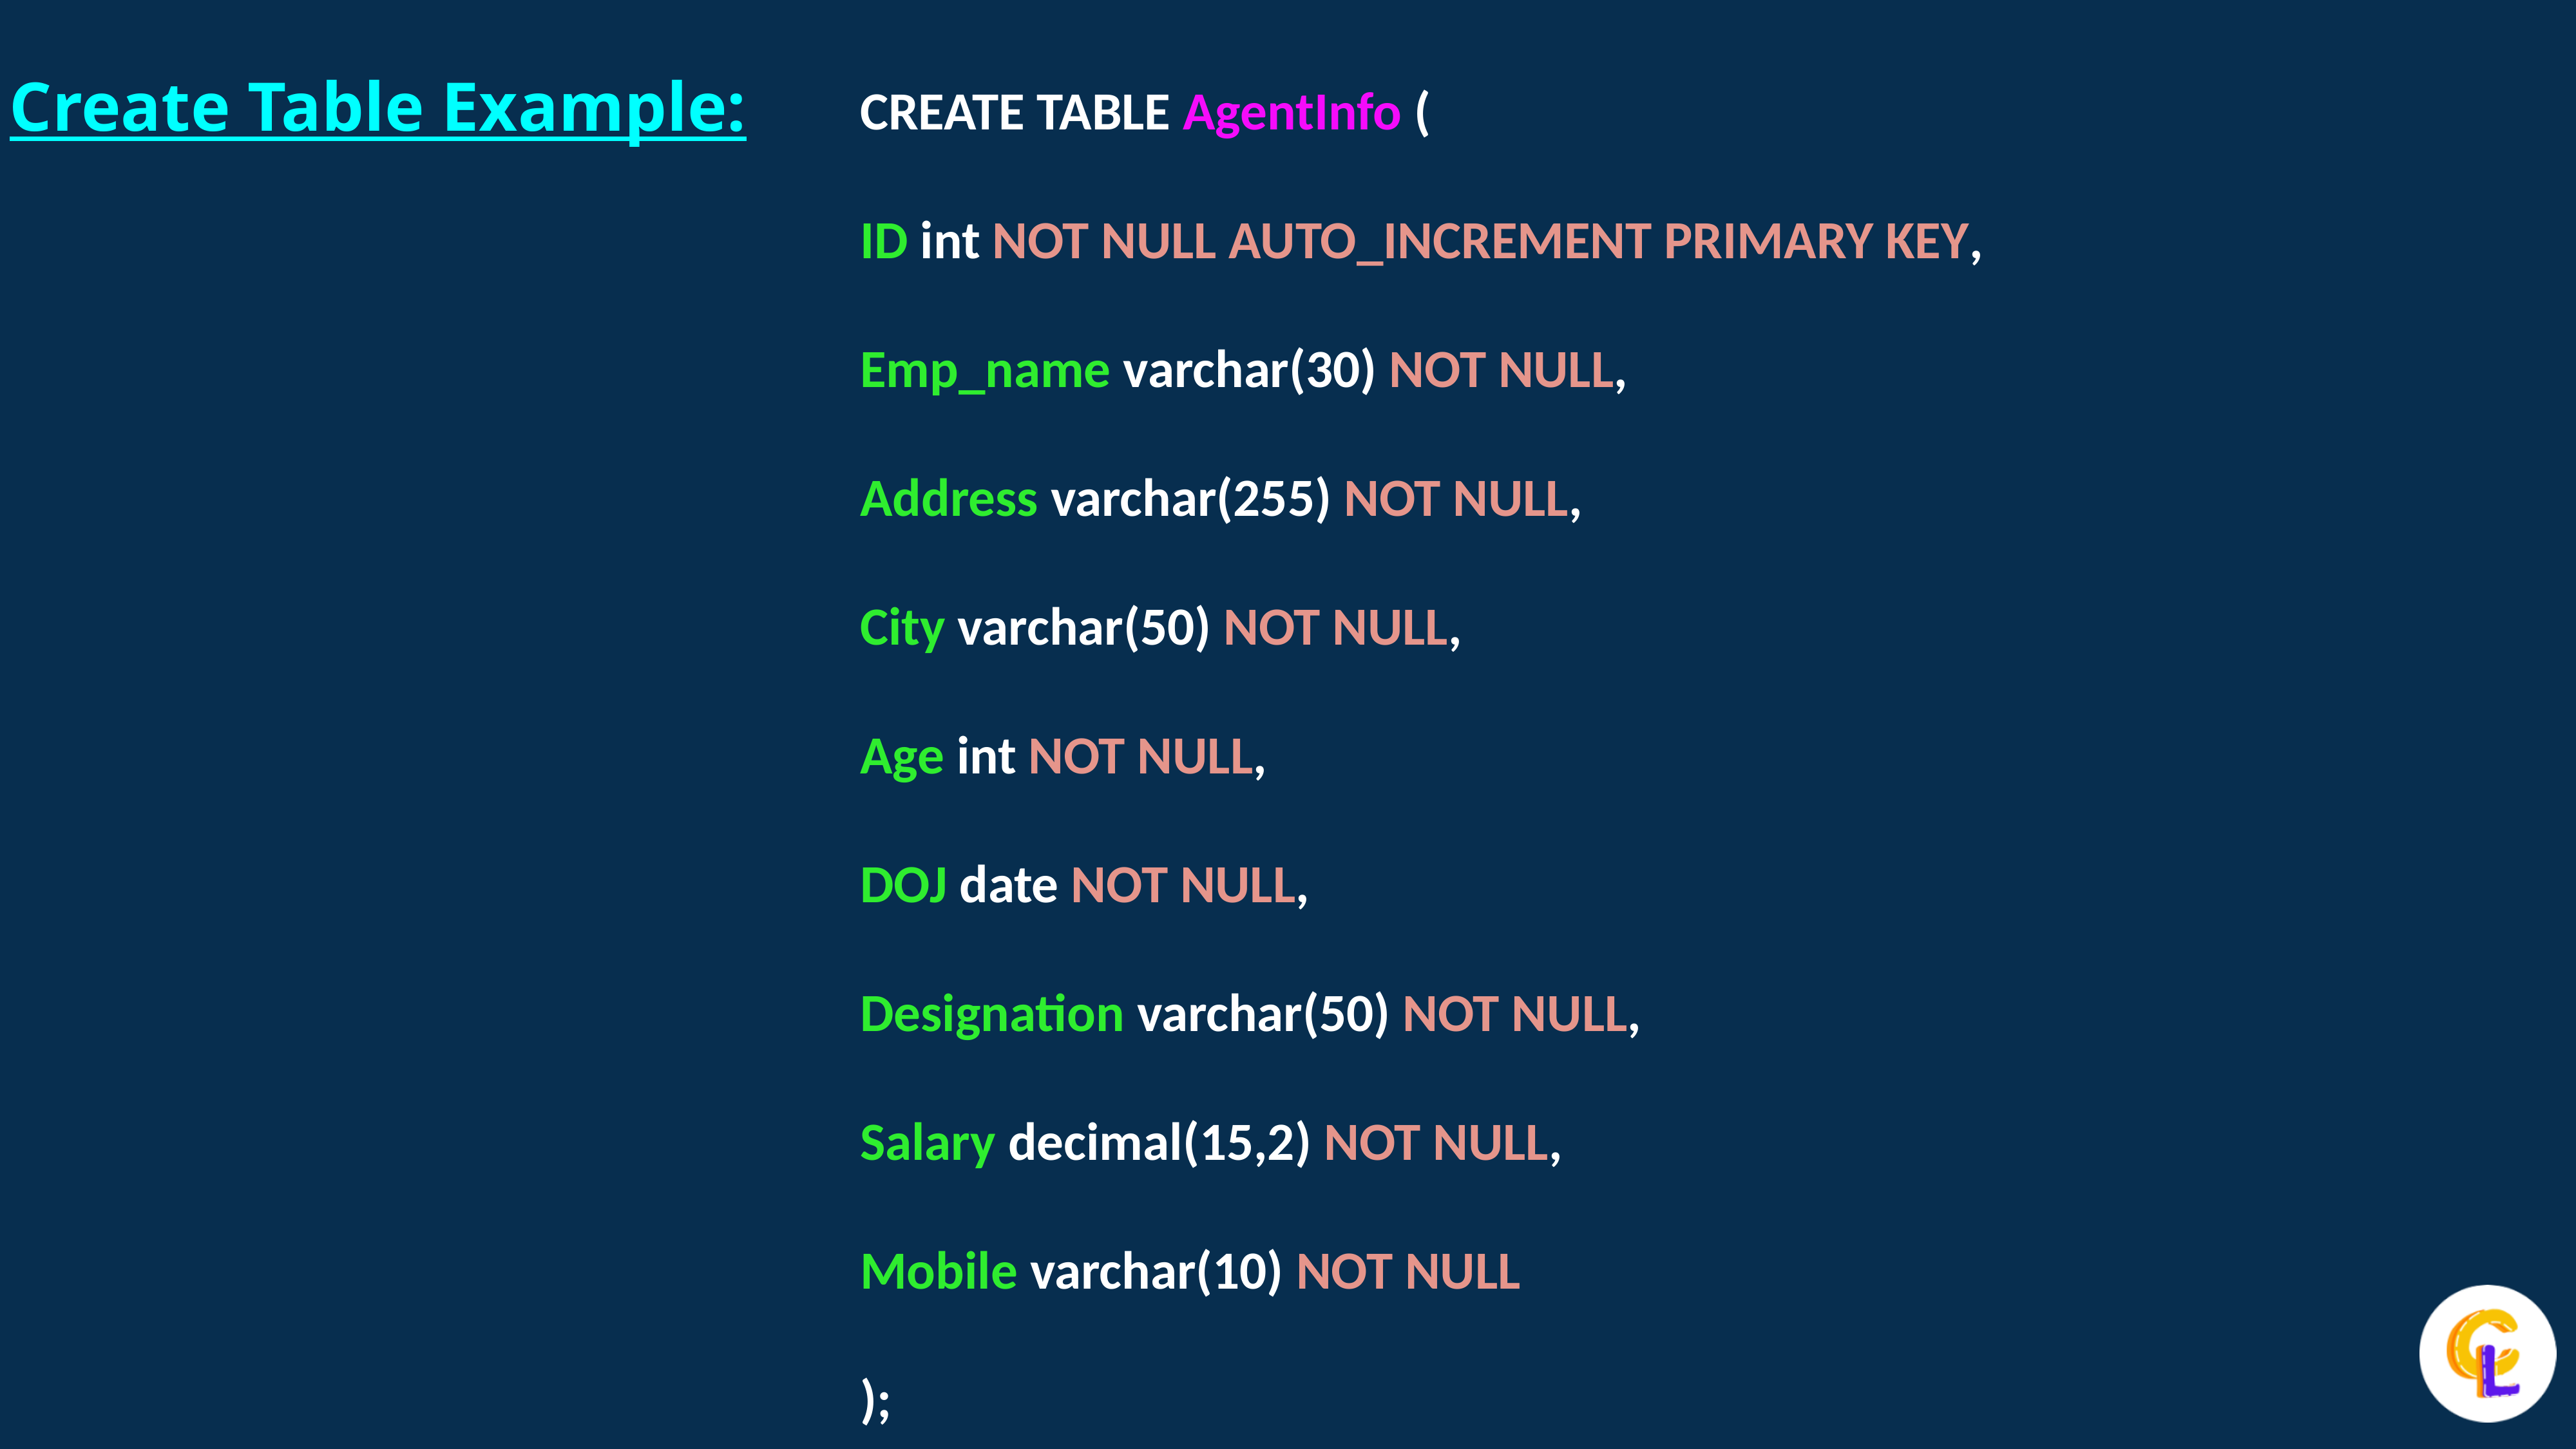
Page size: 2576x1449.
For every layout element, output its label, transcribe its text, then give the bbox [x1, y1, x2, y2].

text_box CREATE TABLE AgentInfo ( ID int NOT NULL AUTO_INCREMENT PRIMARY KEY, Emp_name varchar(30) NOT NULL, Address varchar(255) NOT NULL, City varchar(50) NOT NULL, Age int NOT NULL, DOJ date NOT NULL, Designation varchar(50) NOT NULL, Salary decimal(15,2) NOT NULL, Mobile varchar(10) NOT NULL ); [850, 71, 2139, 1434]
text_box Create Table Example: [0, 59, 756, 149]
picture [2419, 1285, 2557, 1423]
